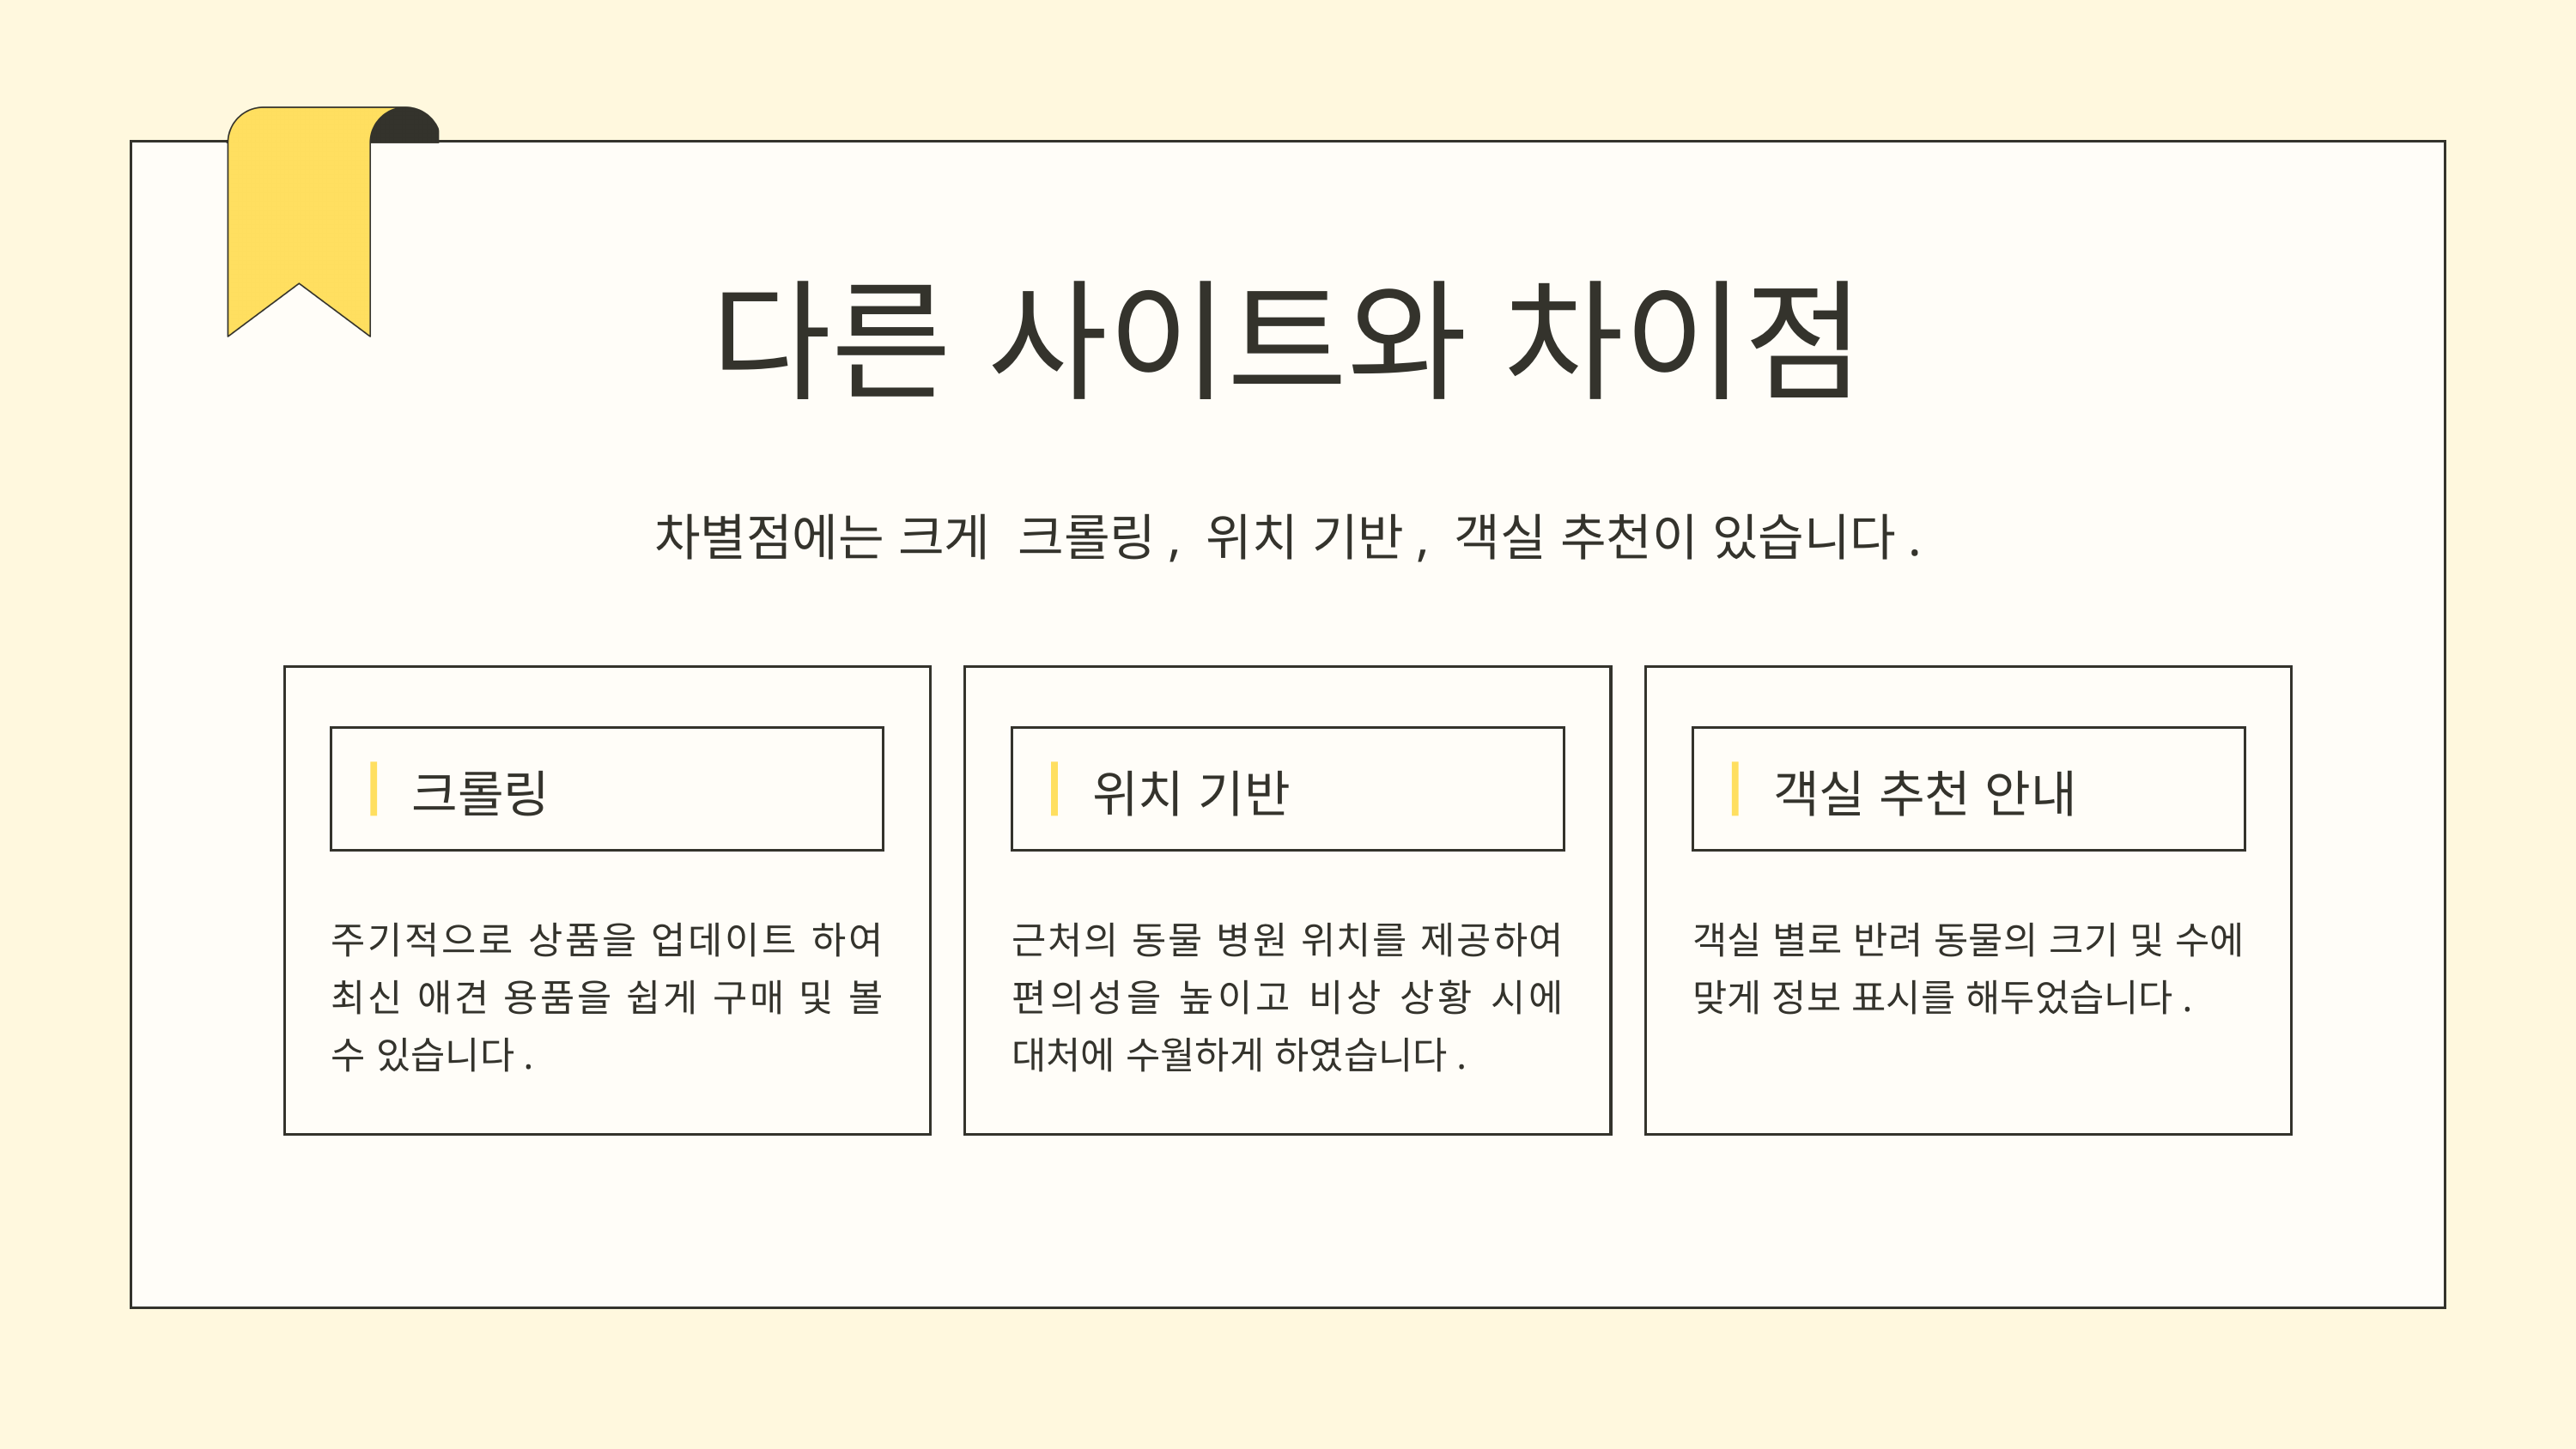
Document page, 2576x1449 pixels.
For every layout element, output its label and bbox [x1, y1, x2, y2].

text_box [226, 106, 440, 138]
text_box [964, 666, 1612, 1136]
text_box [331, 727, 884, 851]
text_box [1012, 727, 1564, 851]
text_box [1645, 666, 2292, 1136]
text_box [1692, 727, 2245, 851]
text_box [131, 140, 2445, 1308]
text_box [283, 666, 931, 1136]
